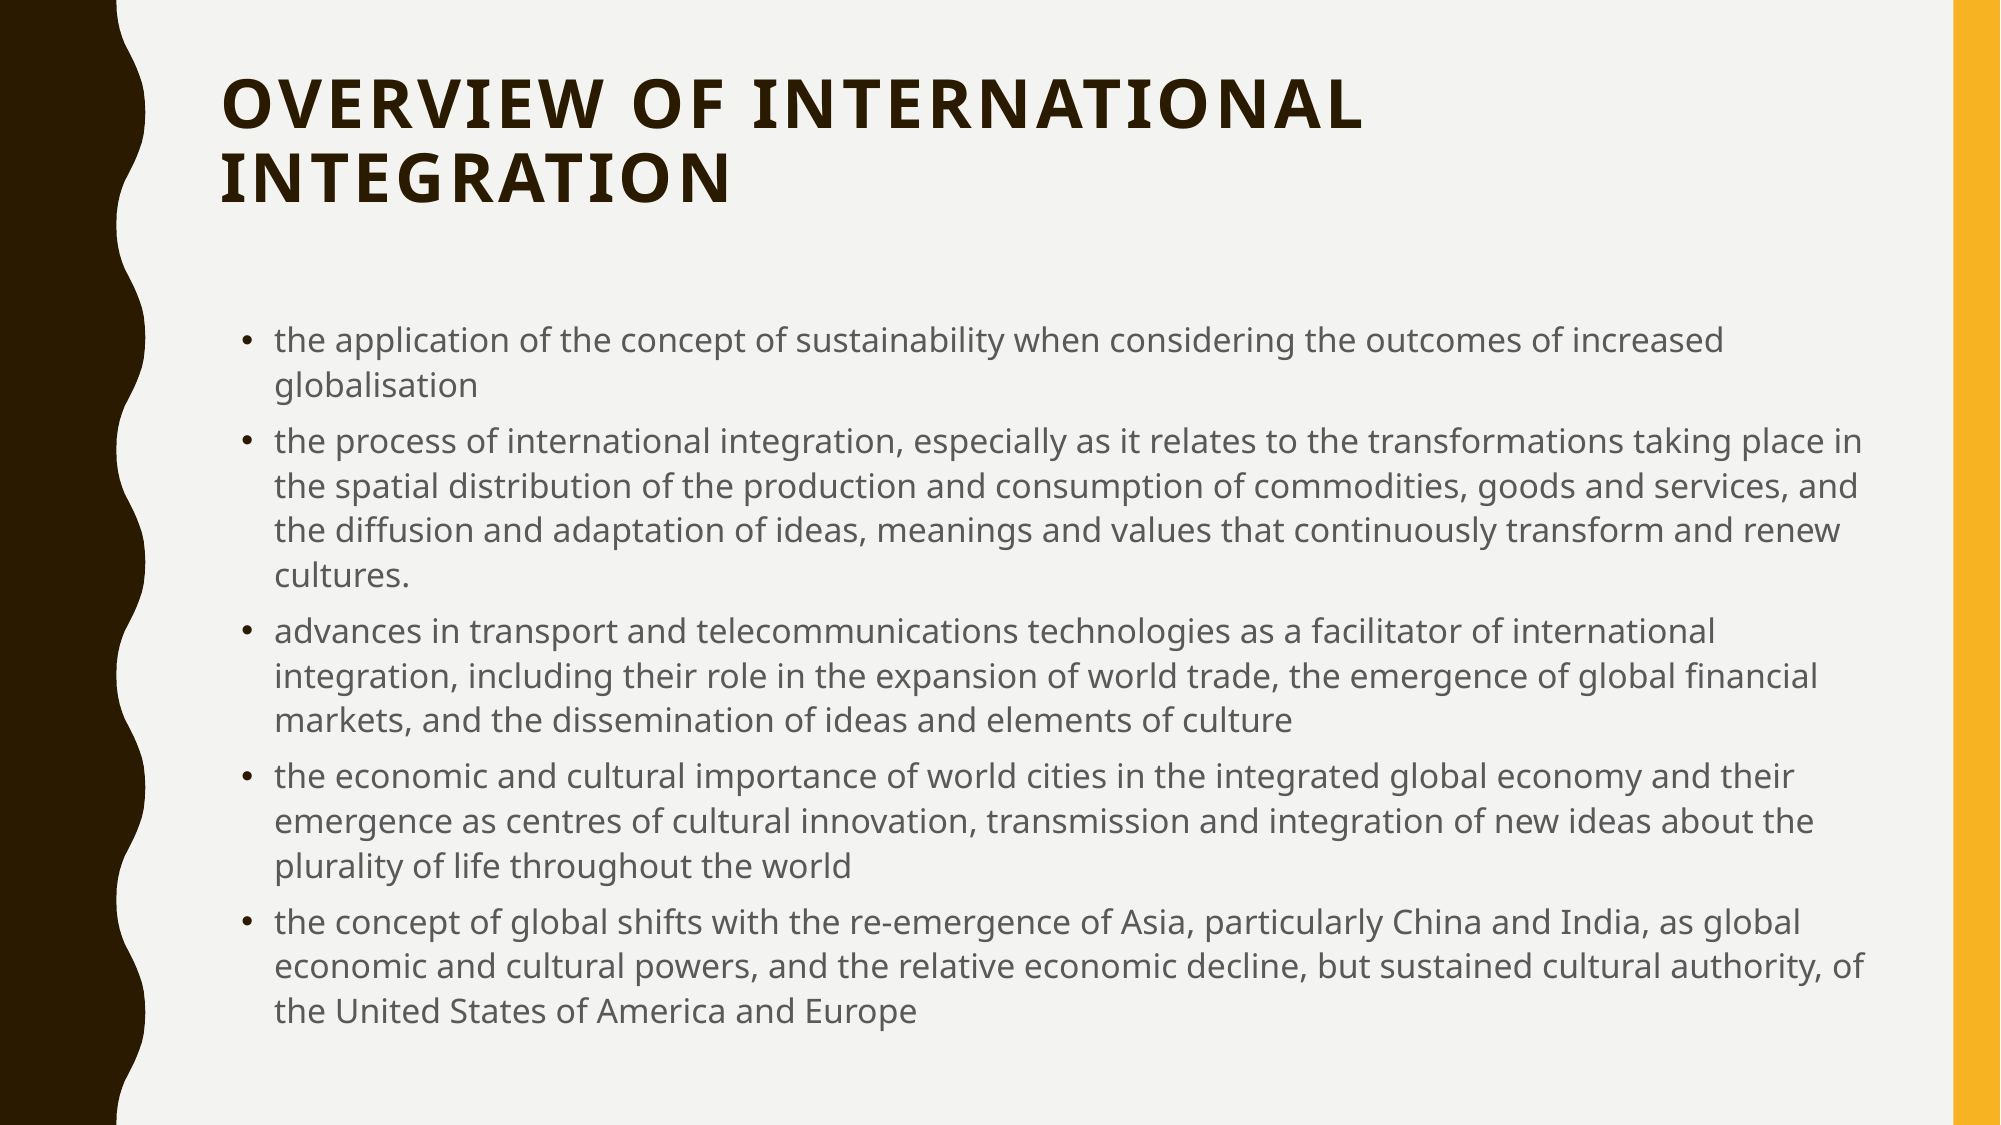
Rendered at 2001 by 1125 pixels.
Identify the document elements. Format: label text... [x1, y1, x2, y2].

title Overview of international integration [205, 62, 1875, 308]
list the application of the concept of sustainability when considering the outcomes of increased globalisation the process of international integration, especially as it relates to the transformations taking place in the spatial distribution of the production and consumption of commodities, goods and services, and the diffusion and adaptation of ideas, meanings and values that continuously transform and renew cultures. advances in transport and telecommunications technologies as a facilitator of international integration, including their role in the expansion of world trade, the emergence of global financial markets, and the dissemination of ideas and elements of culture the economic and cultural importance of world cities in the integrated global economy and their emergence as centres of cultural innovation, transmission and integration of new ideas about the plurality of life throughout the world the concept of global shifts with the re-emergence of Asia, particularly China and India, as global economic and cultural powers, and the relative economic decline, but sustained cultural authority, of the United States of America and Europe [226, 307, 1897, 1046]
